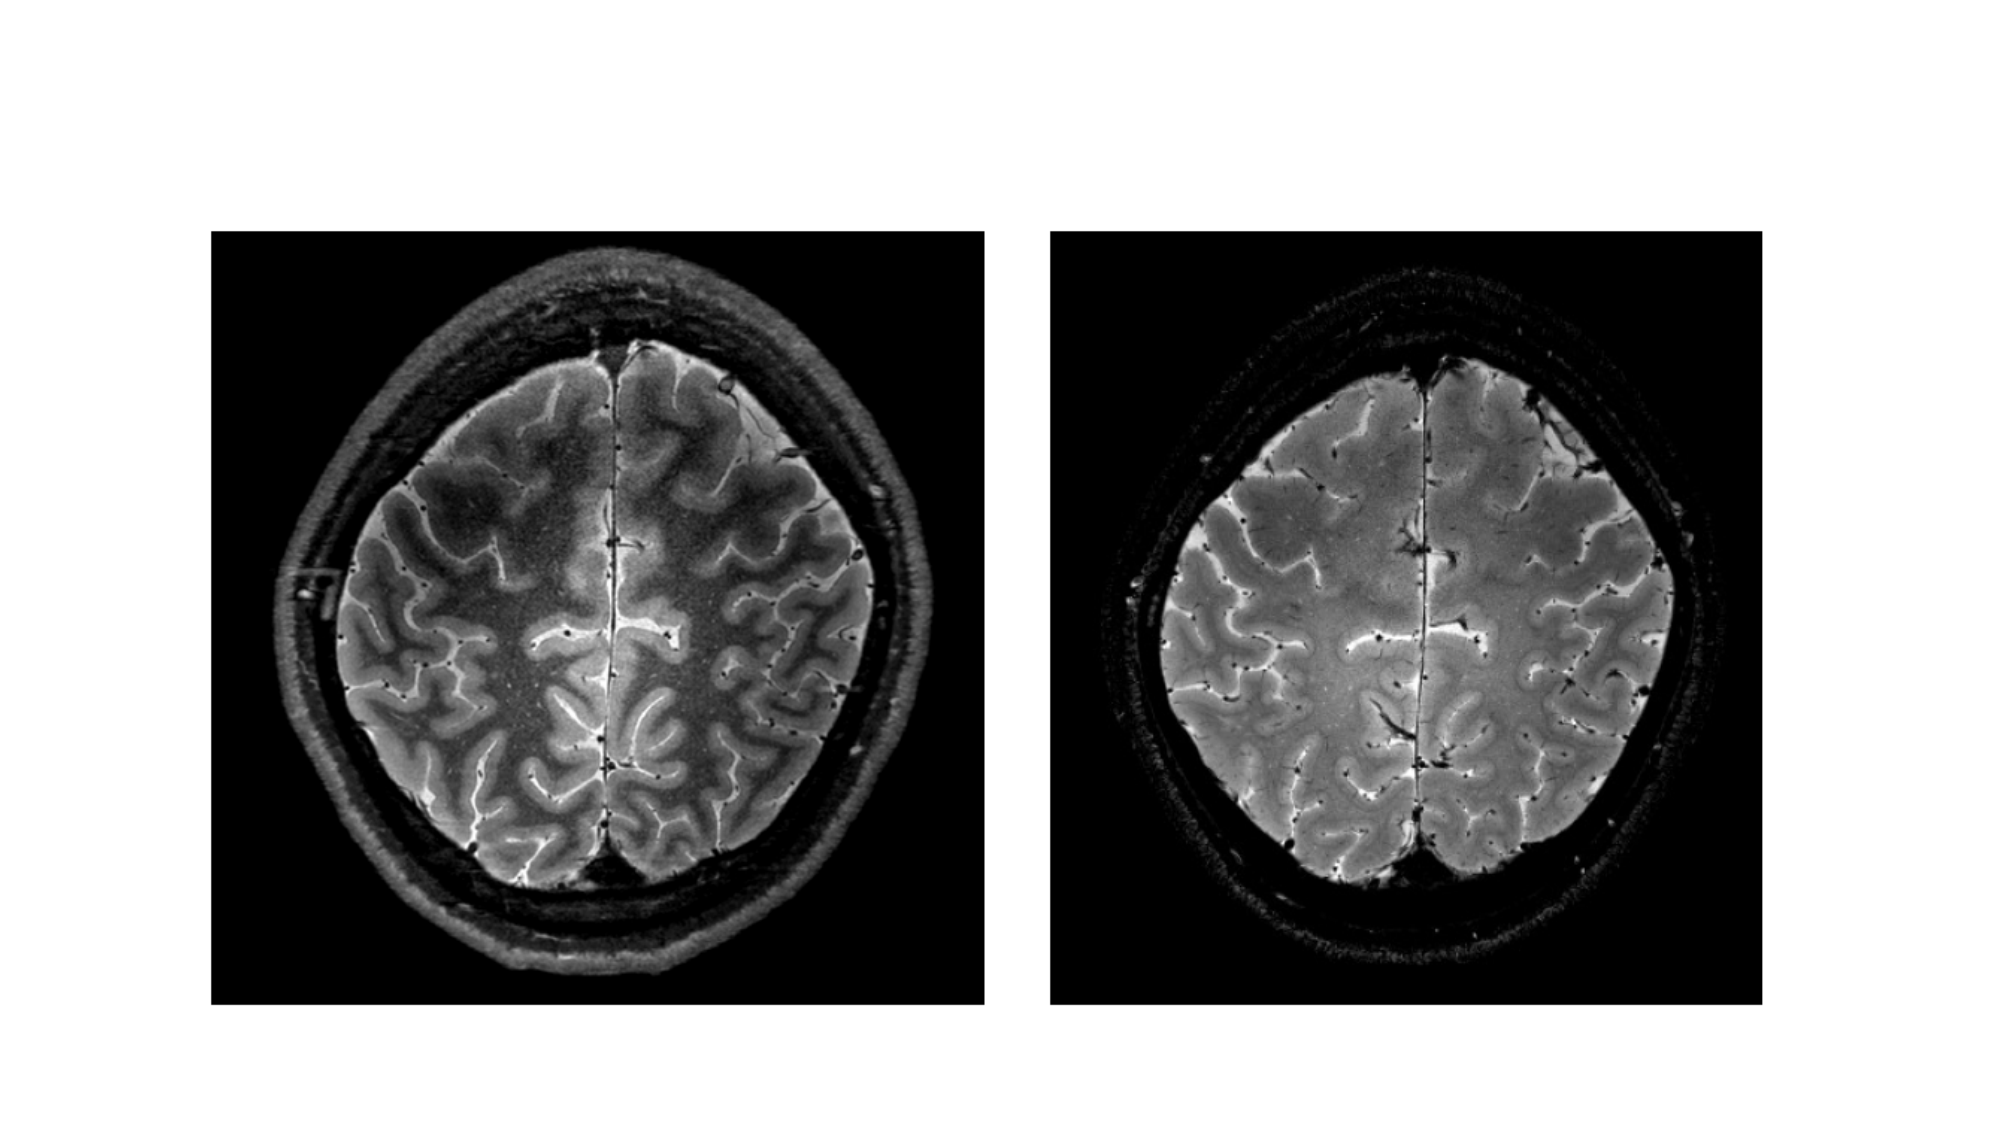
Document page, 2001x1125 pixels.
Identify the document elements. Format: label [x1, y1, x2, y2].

picture [192, 221, 1768, 1028]
